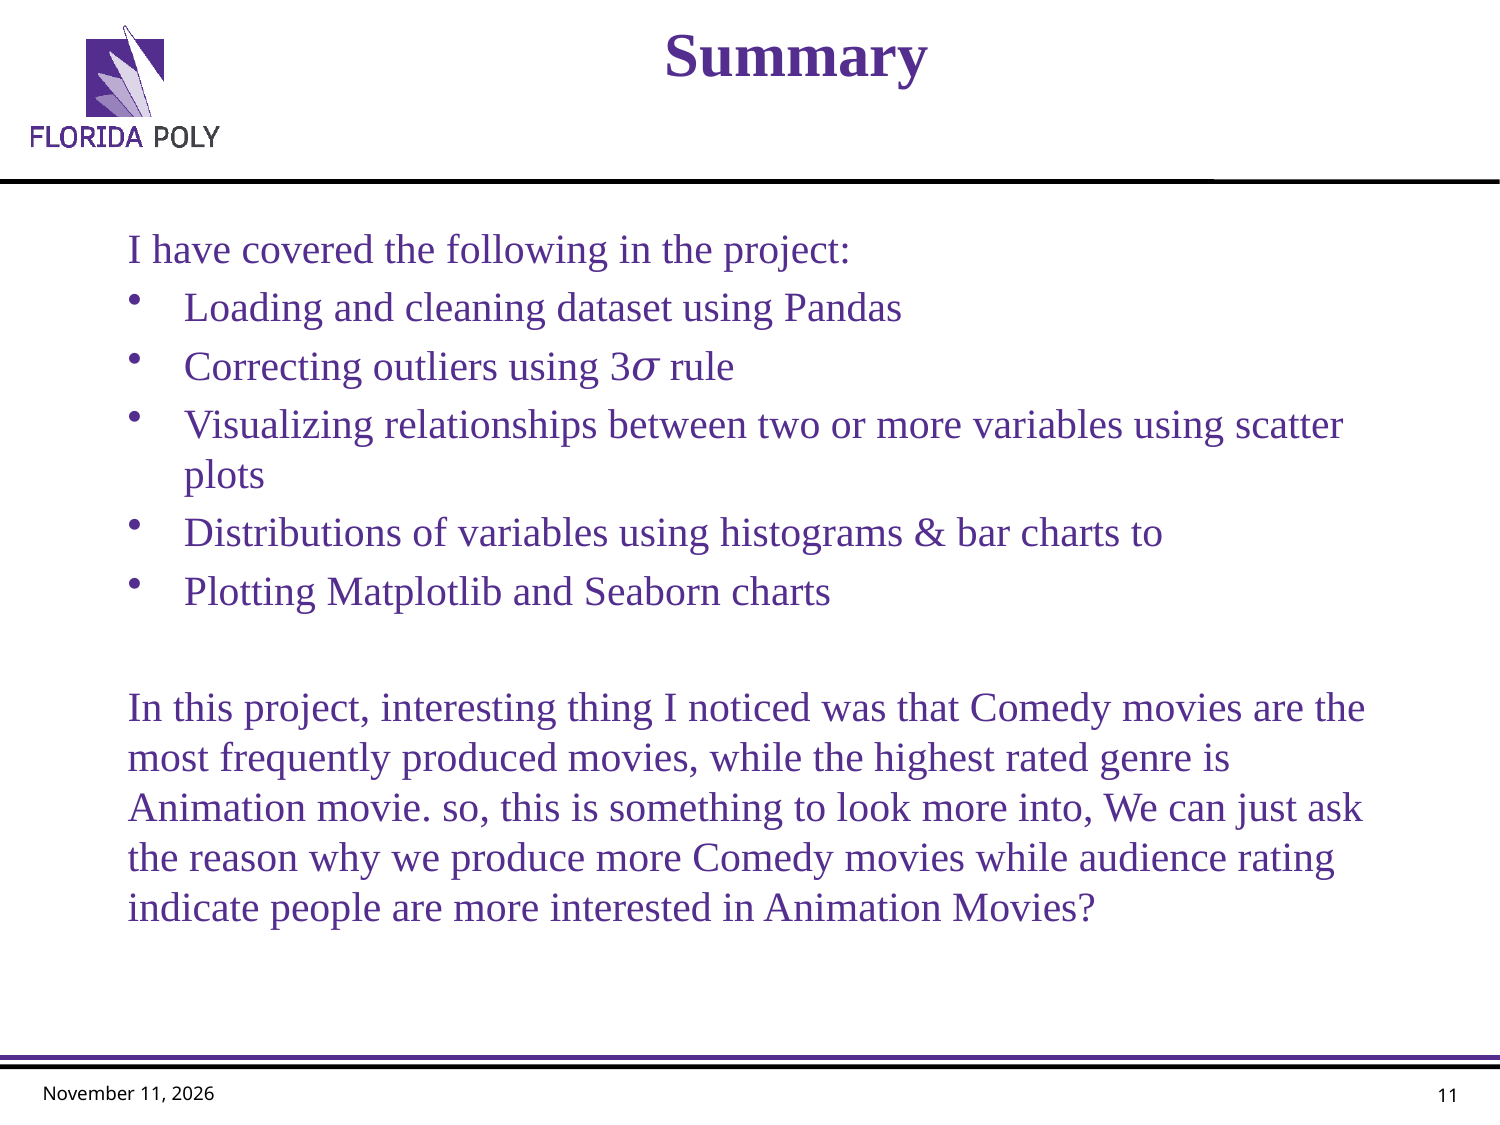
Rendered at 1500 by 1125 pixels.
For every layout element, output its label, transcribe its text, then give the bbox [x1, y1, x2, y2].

list I have covered the following in the project: Loading and cleaning dataset using Pandas Correcting outliers using 3𝜎 rule Visualizing relationships between two or more variables using scatter plots Distributions of variables using histograms & bar charts to Plotting Matplotlib and Seaborn charts In this project, interesting thing I noticed was that Comedy movies are the most frequently produced movies, while the highest rated genre is Animation movie. so, this is something to look more into, We can just ask the reason why we produce more Comedy movies while audience rating indicate people are more interested in Animation Movies? [112, 213, 1412, 1004]
picture [23, 15, 226, 177]
title Summary [216, 34, 1378, 157]
